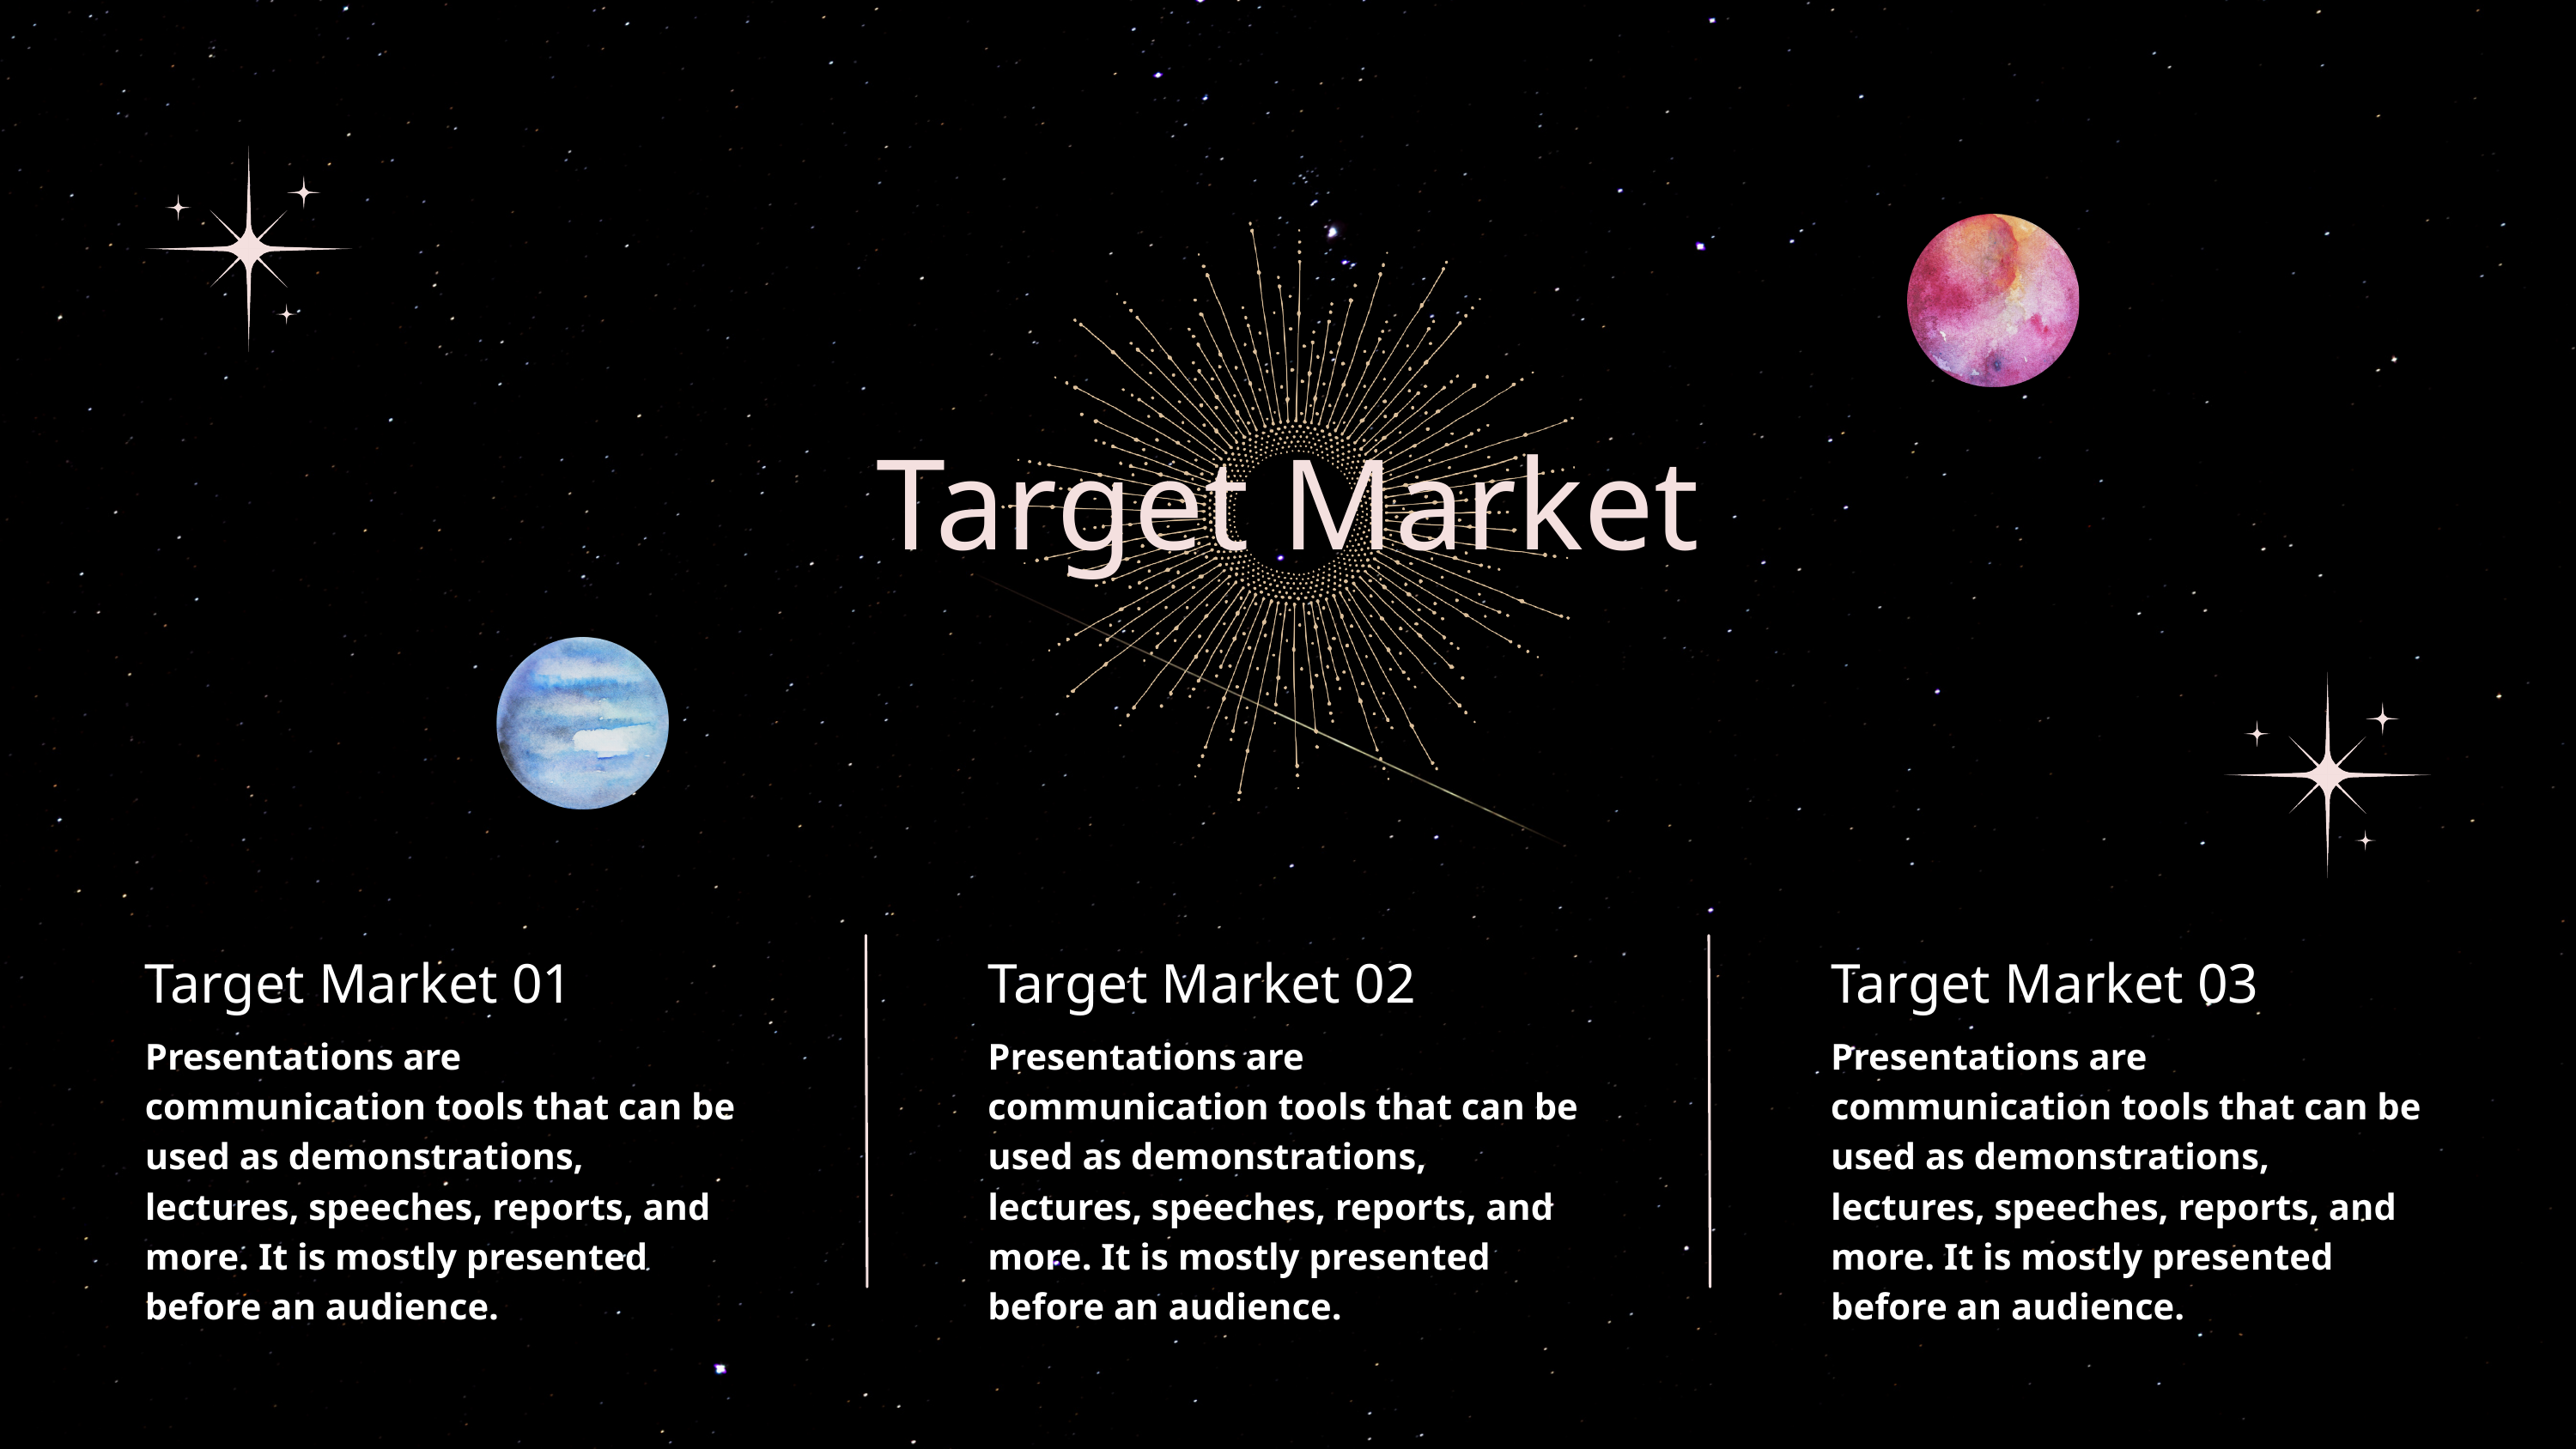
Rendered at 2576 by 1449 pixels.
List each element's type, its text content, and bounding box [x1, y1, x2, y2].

text_box Target Market [620, 399, 1956, 575]
text_box [1906, 214, 2080, 387]
text_box [1000, 575, 1576, 802]
text_box [1000, 221, 1576, 399]
text_box [0, 0, 2576, 1449]
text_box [987, 951, 1589, 1273]
text_box [496, 637, 669, 809]
text_box [144, 144, 353, 353]
text_box [2223, 670, 2432, 879]
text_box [1830, 951, 2432, 1273]
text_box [144, 951, 746, 1273]
